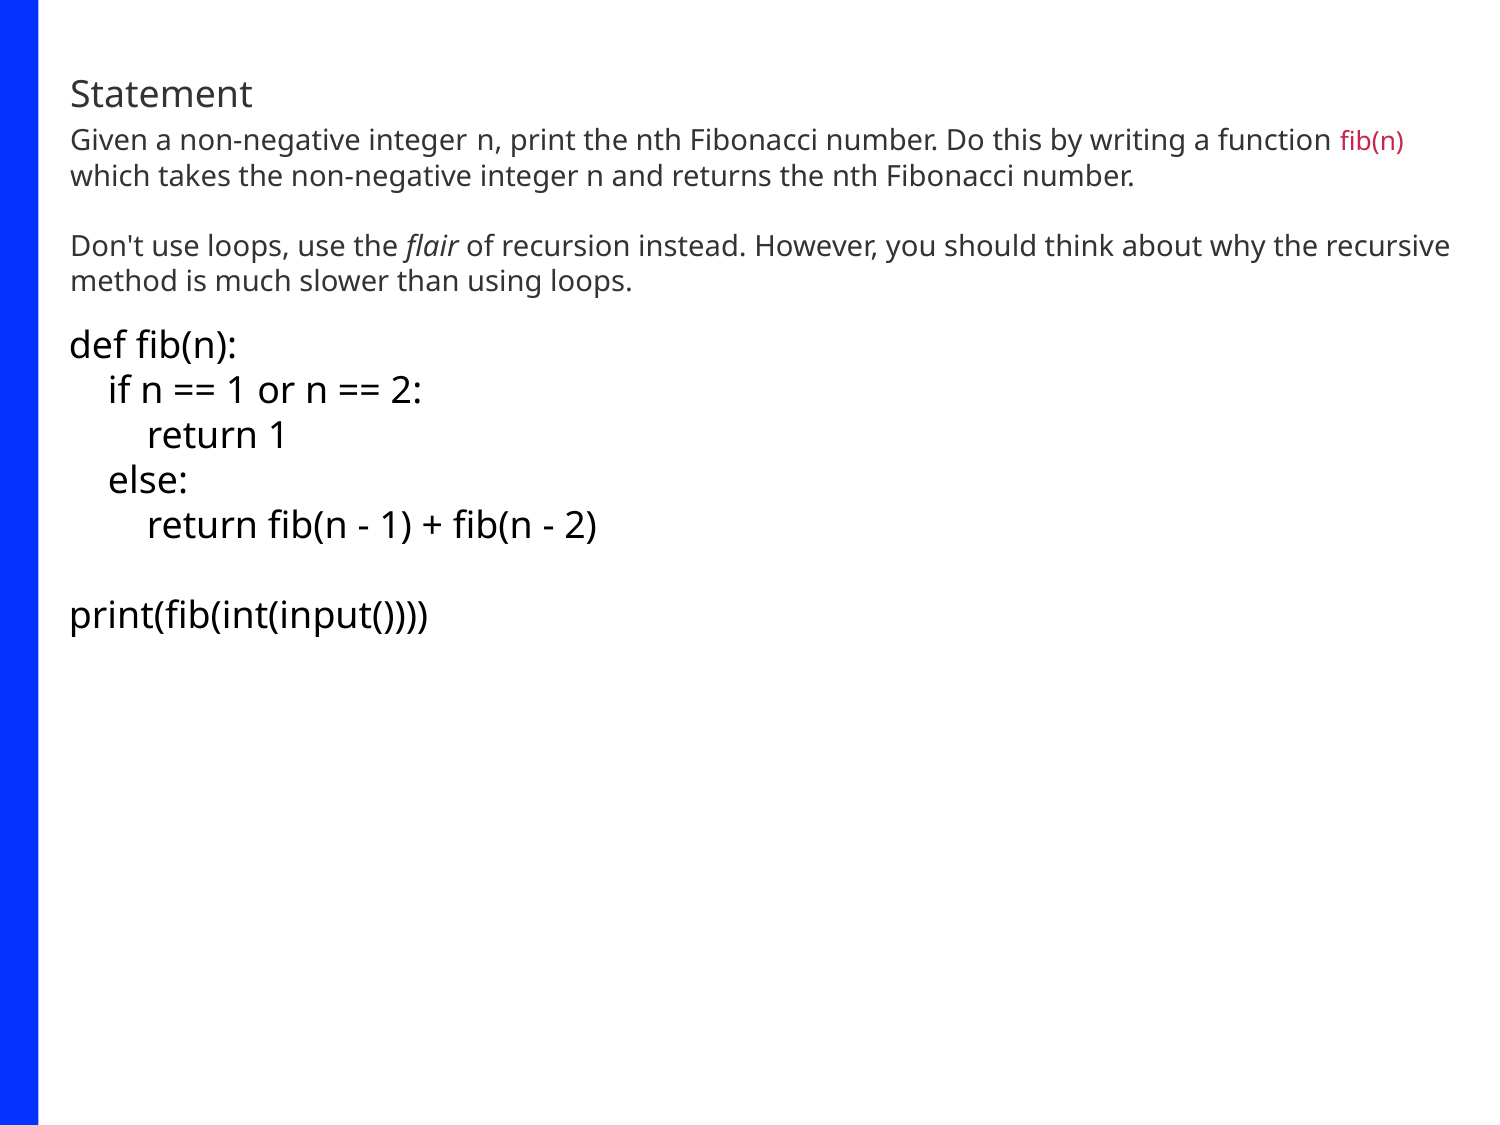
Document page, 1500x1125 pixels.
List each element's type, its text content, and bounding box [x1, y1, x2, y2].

text_box Statement Given a non-negative integer n, print the nth Fibonacci number. Do this by writing a function fib(n) which takes the non-negative integer n and returns the nth Fibonacci number. Don't use loops, use the flair of recursion instead. However, you should think about why the recursive method is much slower than using loops. [62, 62, 1465, 305]
text_box def fib(n): if n == 1 or n == 2: return 1 else: return fib(n - 1) + fib(n - 2) print(fib(int(input()))) [61, 313, 606, 644]
